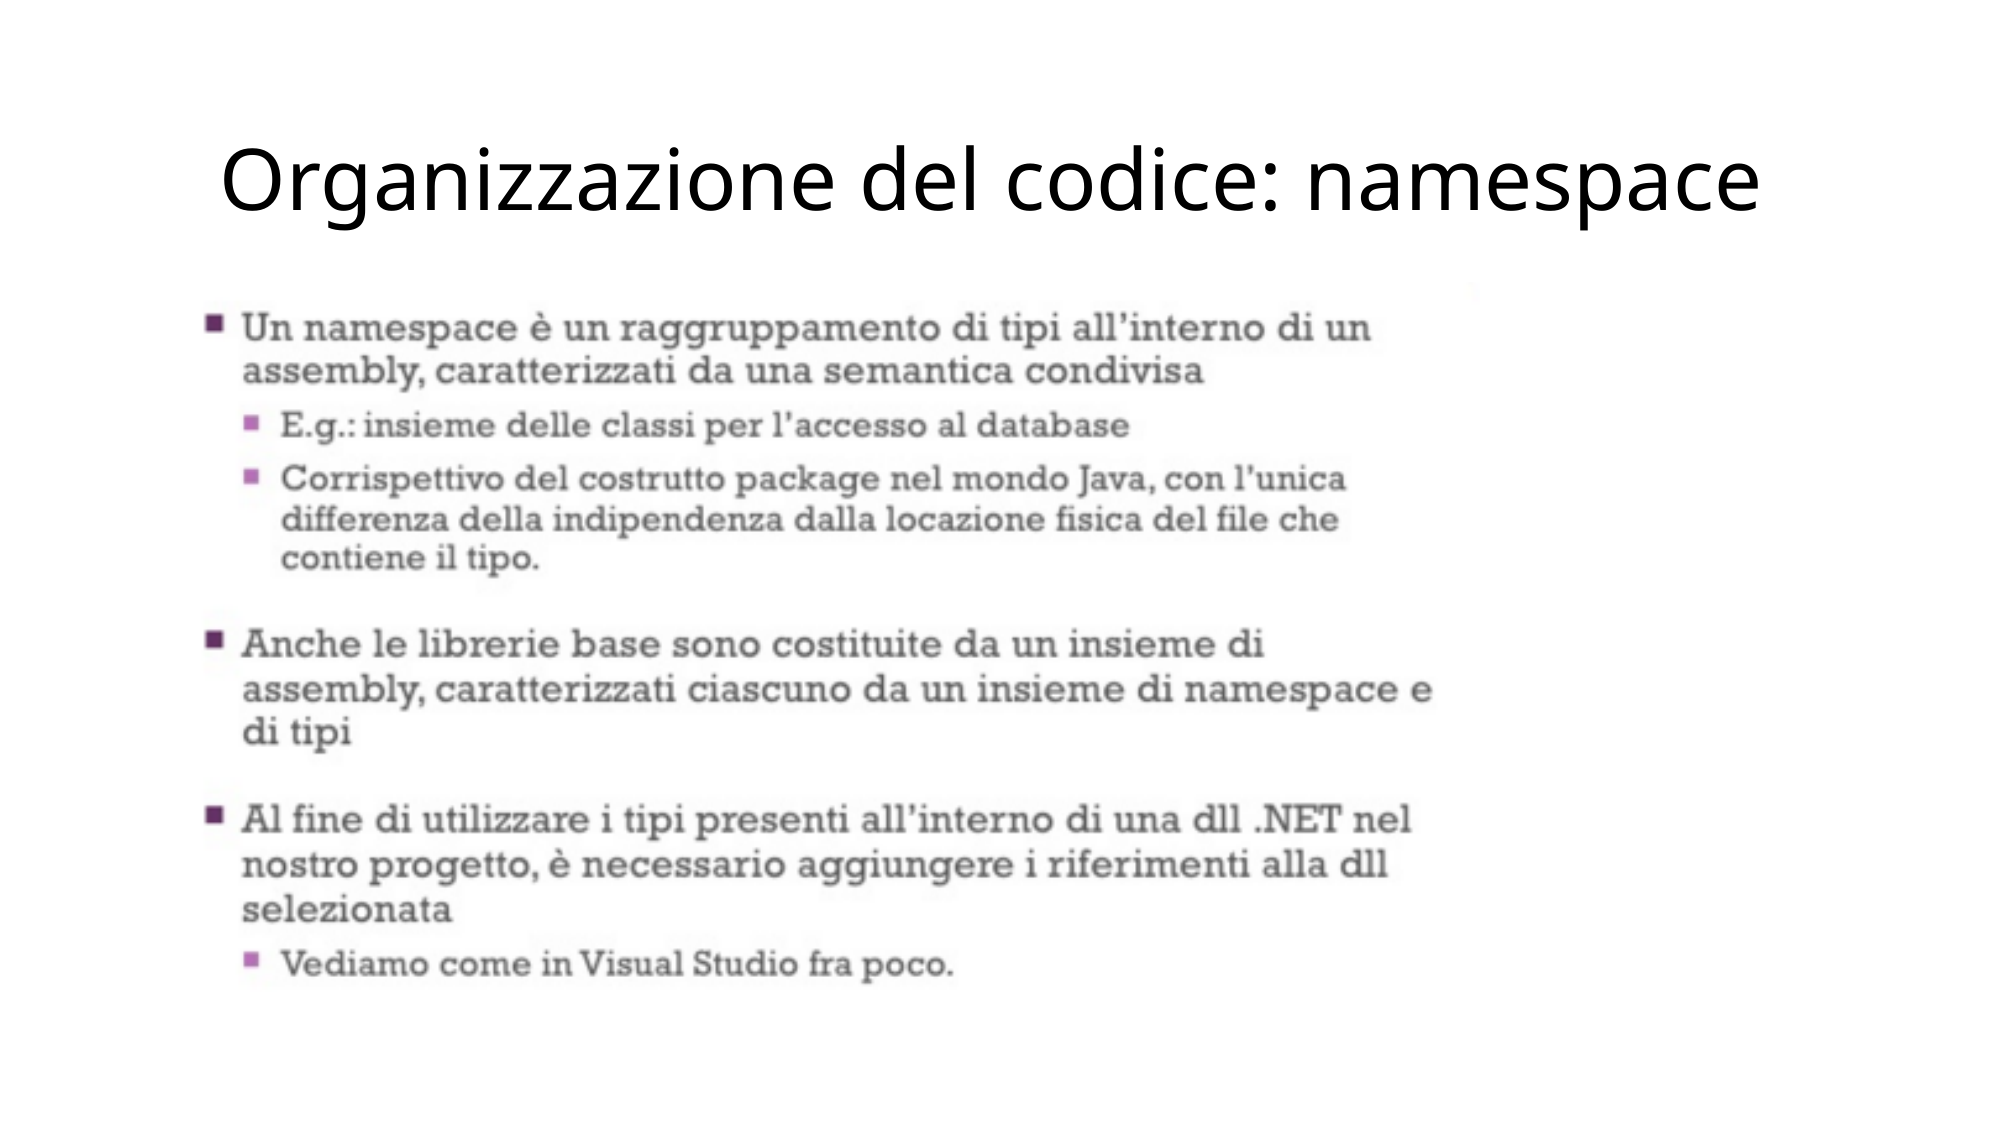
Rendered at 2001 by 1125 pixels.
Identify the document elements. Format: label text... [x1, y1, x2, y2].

title Organizzazione del codice: namespace [200, 24, 1800, 238]
picture [199, 282, 1480, 1019]
